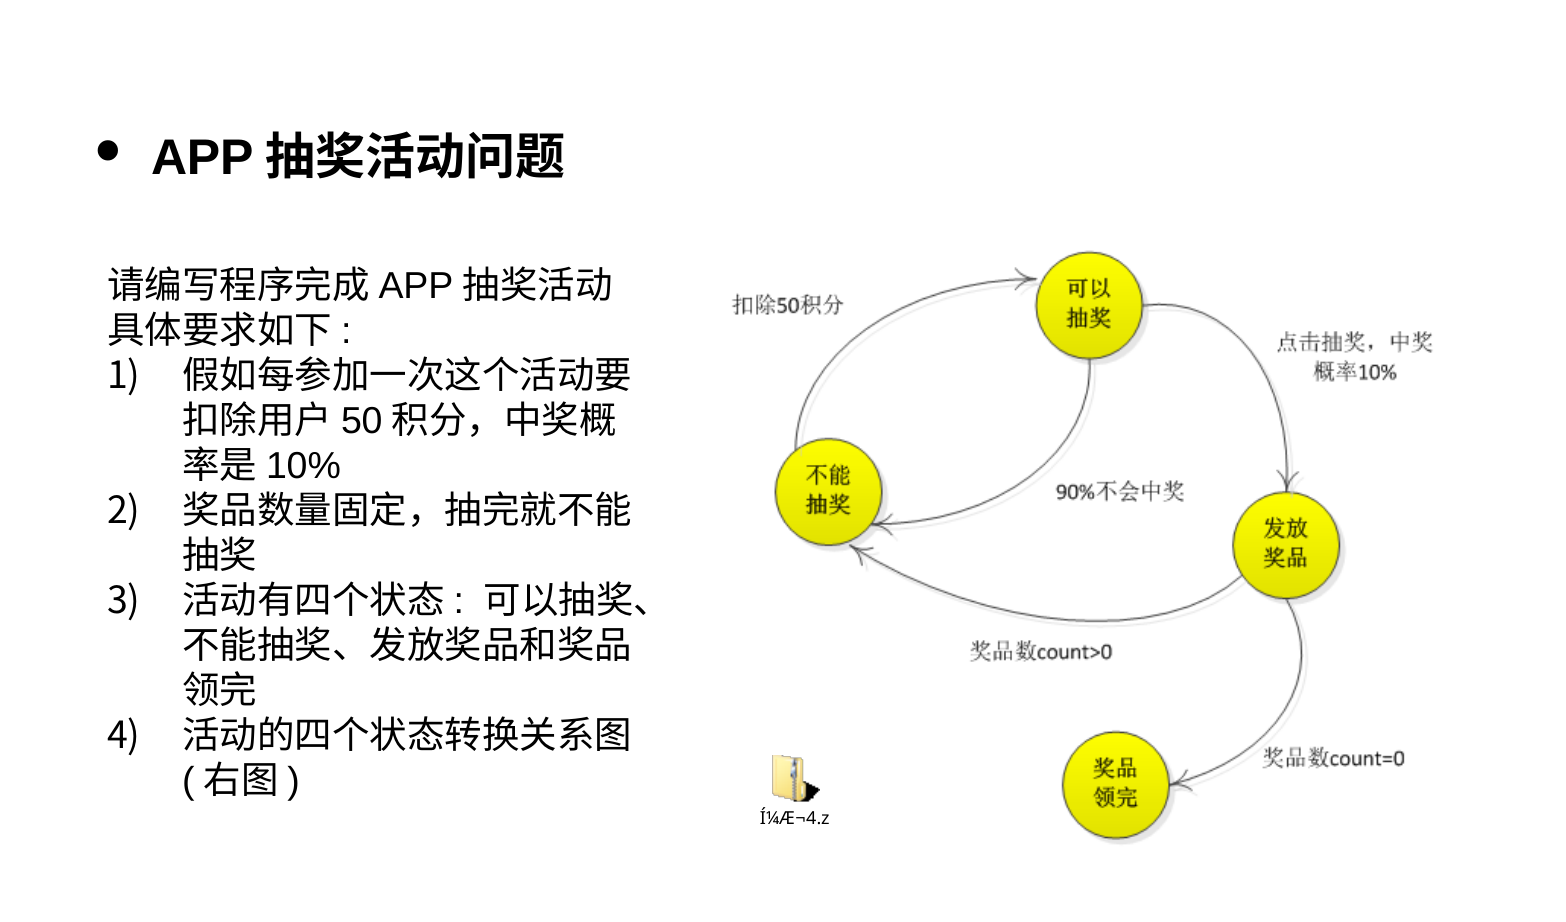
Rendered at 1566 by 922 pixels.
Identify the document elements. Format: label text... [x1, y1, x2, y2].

picture [707, 228, 1462, 872]
text_box [665, 204, 1535, 469]
text_box 请编写程序完成APP抽奖活动 具体要求如下: 假如每参加一次这个活动要扣除用户50积分，中奖概率是10% 奖品数量固定，抽完就不能抽奖 活动有四个状态: 可以抽奖、不能抽奖、发放奖品和奖品领完 活动的四个状态转换关系图(右图) [92, 204, 665, 809]
text_box APP抽奖活动问题 [79, 123, 1325, 193]
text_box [746, 755, 844, 839]
